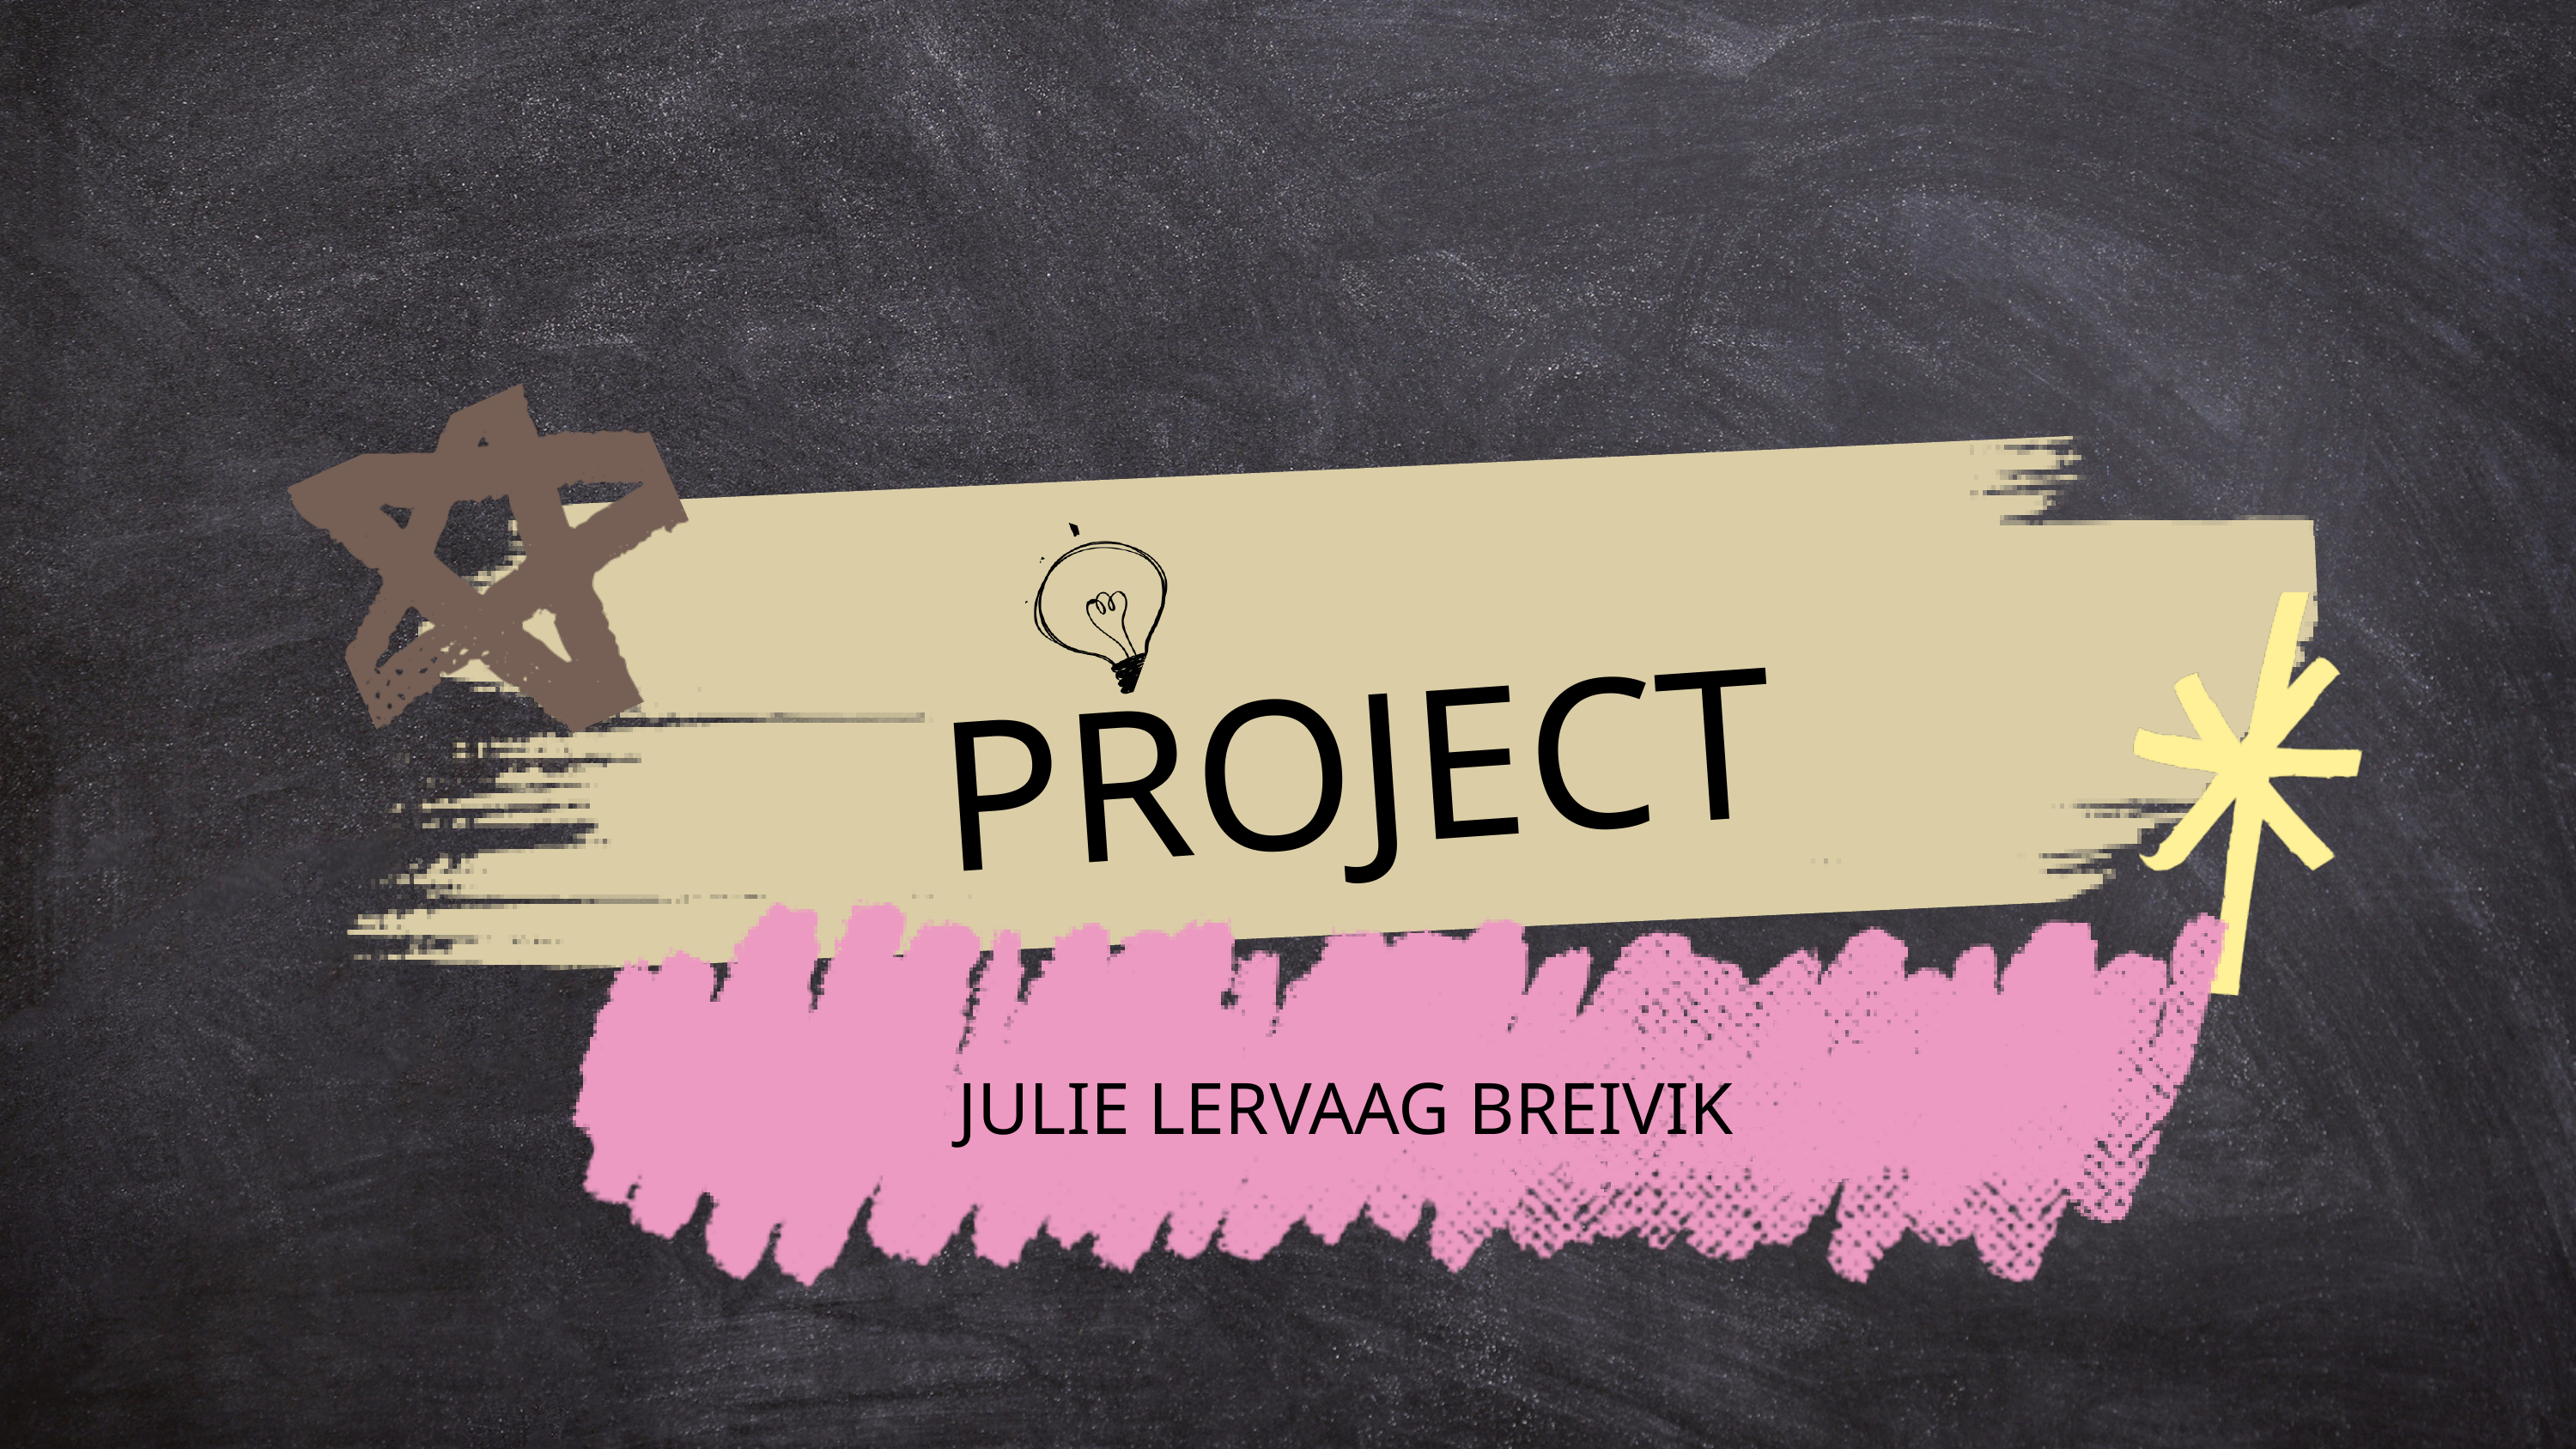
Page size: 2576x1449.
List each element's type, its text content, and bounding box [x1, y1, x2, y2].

text_box [581, 1231, 2133, 1290]
text_box [1184, 834, 2132, 899]
text_box [493, 425, 2318, 770]
text_box [2132, 592, 2432, 998]
text_box [271, 343, 750, 806]
text_box PROJECT [442, 658, 2132, 949]
text_box JULIE LERVAAG BREIVIK [957, 1070, 1930, 1149]
text_box [1005, 518, 1181, 702]
text_box [569, 899, 2229, 1231]
text_box [333, 634, 569, 980]
text_box [0, 0, 2576, 1449]
